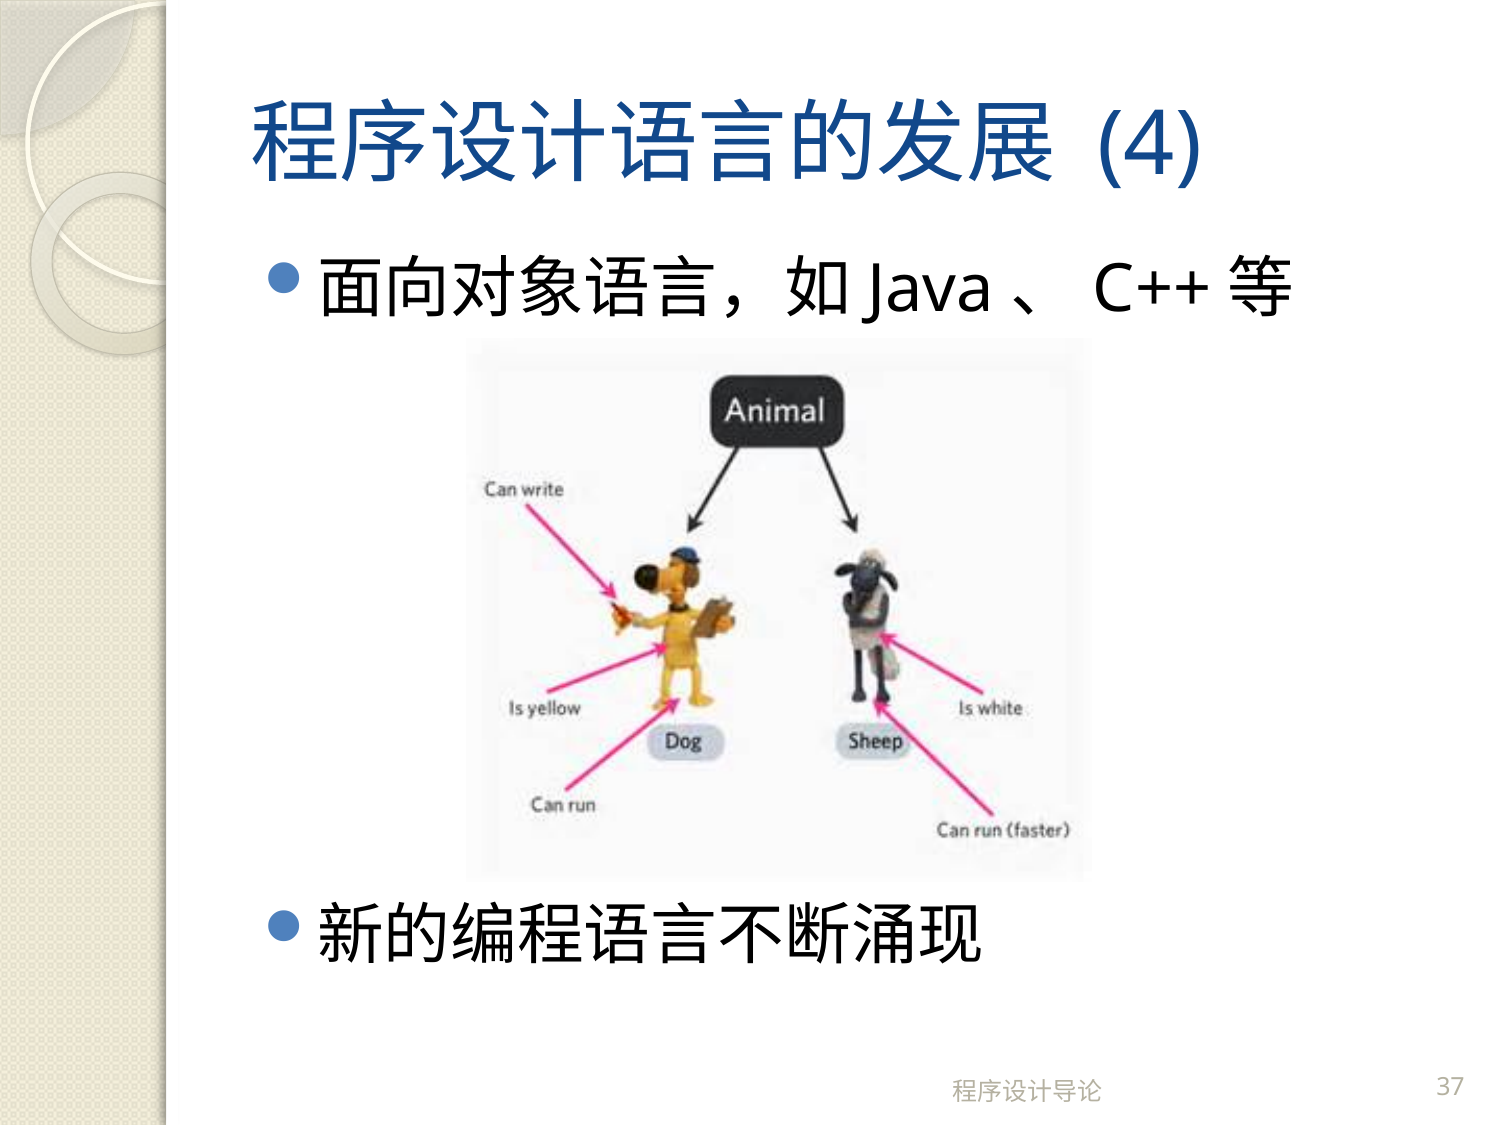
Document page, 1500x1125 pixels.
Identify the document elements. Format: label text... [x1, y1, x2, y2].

footer 程序设计导论 [937, 1034, 1413, 1113]
title 程序设计语言的发展 (4) [235, 45, 1466, 233]
slide_number 37 [1413, 1034, 1488, 1113]
picture [466, 337, 1092, 883]
list 面向对象语言，如Java、C++等 新的编程语言不断涌现 [235, 237, 1466, 1025]
